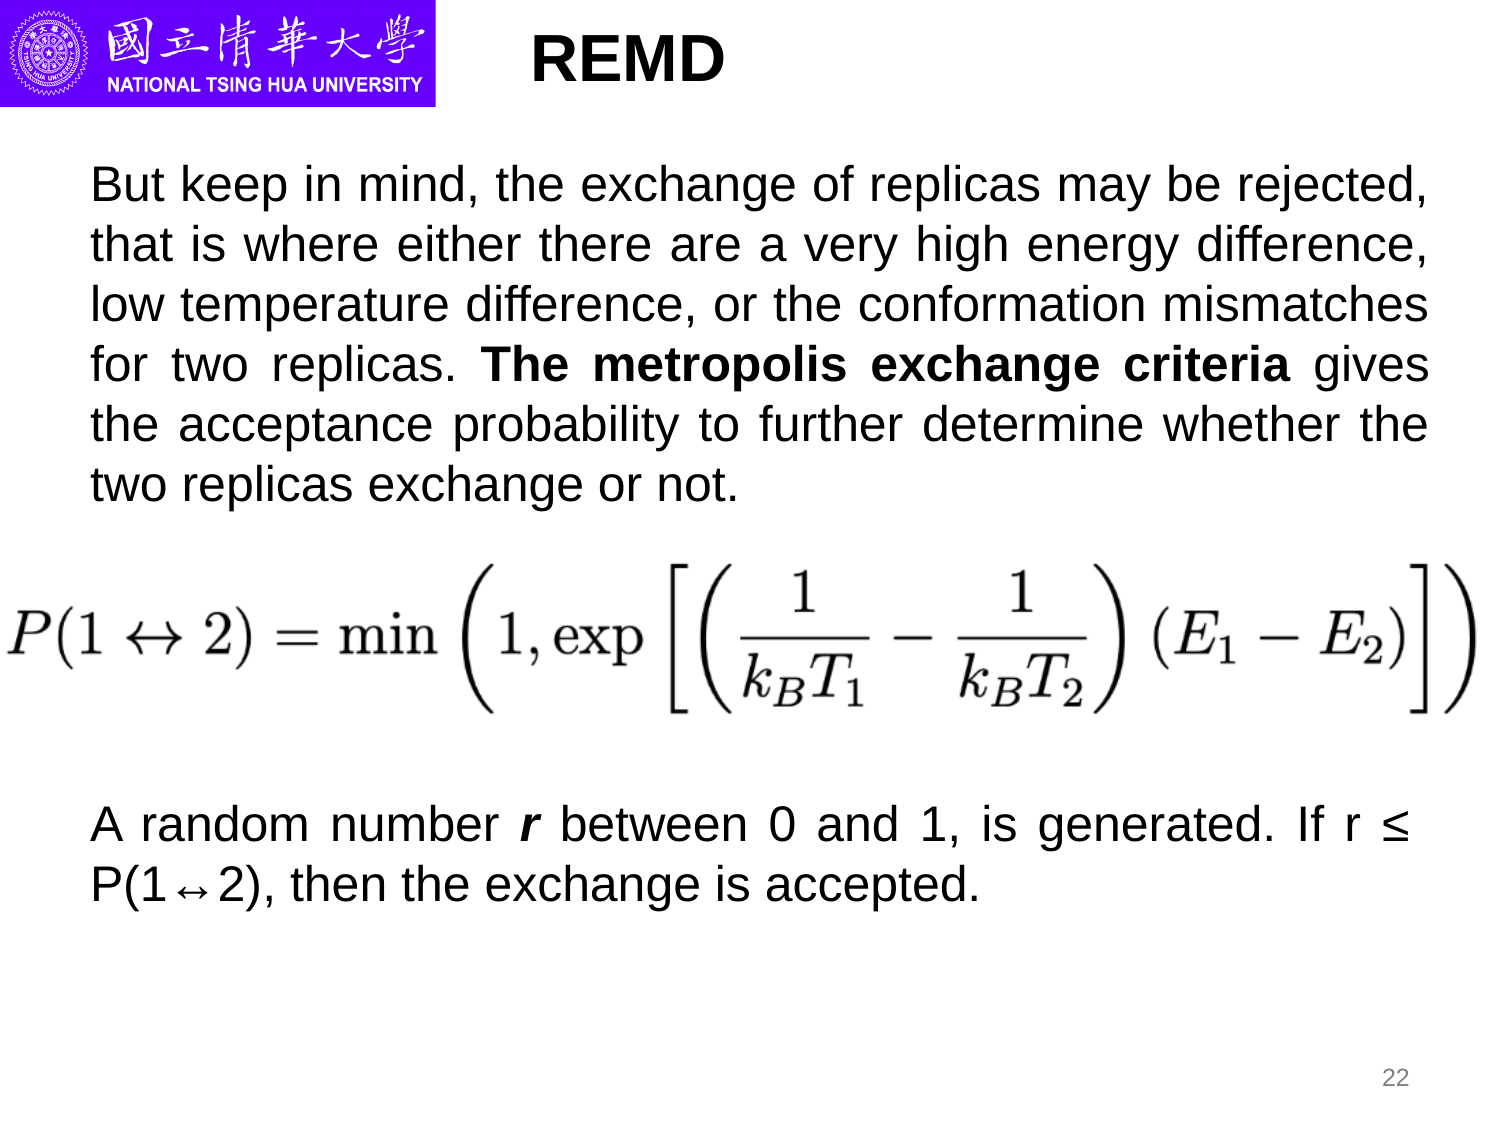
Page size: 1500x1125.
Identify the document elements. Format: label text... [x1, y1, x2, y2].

picture [0, 545, 1500, 730]
list But keep in mind, the exchange of replicas may be rejected, that is where either there are a very high energy difference, low temperature difference, or the conformation mismatches for two replicas. The metropolis exchange criteria gives the acceptance probability to further determine whether the two replicas exchange or not. A random number r between 0 and 1, is generated. If r ≤ P(1↔2), then the exchange is accepted. [75, 144, 1445, 543]
slide_number 22 [1308, 1050, 1425, 1103]
picture [0, 0, 436, 107]
title REMD [515, 0, 1425, 107]
list But keep in mind, the exchange of replicas may be rejected, that is where either there are a very high energy difference, low temperature difference, or the conformation mismatches for two replicas. The metropolis exchange criteria gives the acceptance probability to further determine whether the two replicas exchange or not. A random number r between 0 and 1, is generated. If r ≤ P(1↔2), then the exchange is accepted. [75, 738, 1445, 1032]
